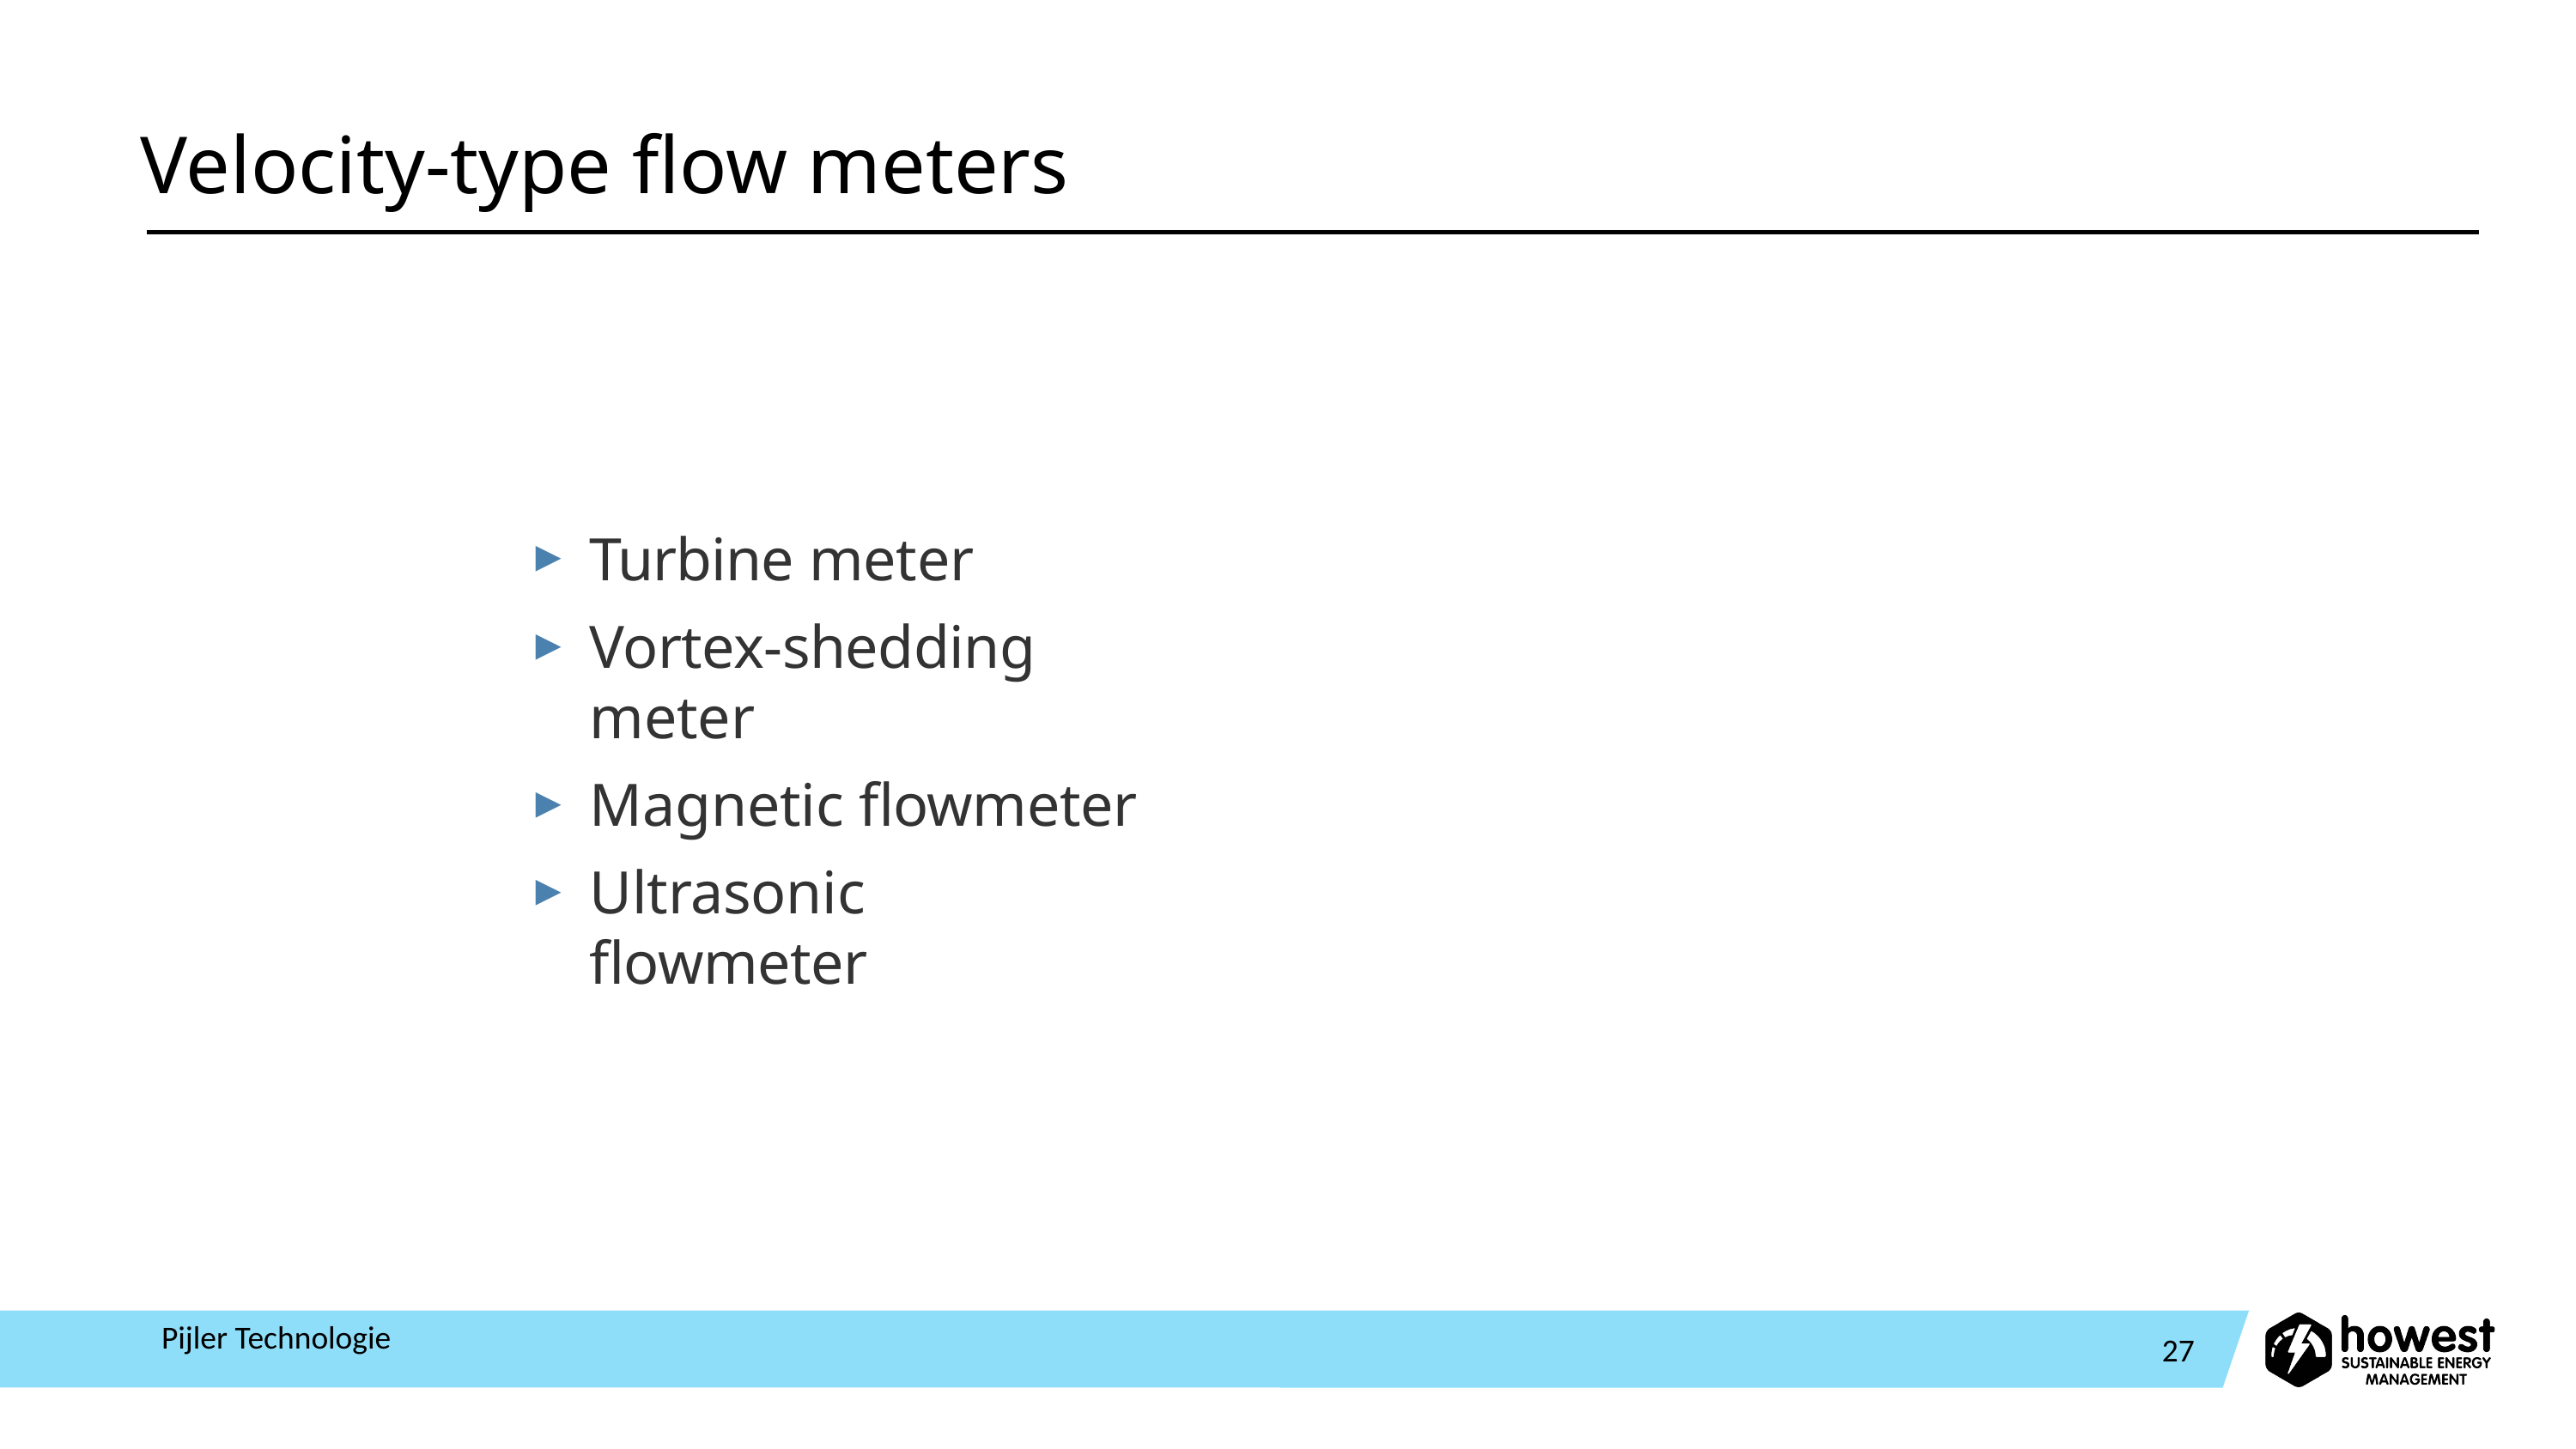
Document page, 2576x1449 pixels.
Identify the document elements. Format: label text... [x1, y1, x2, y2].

title Velocity-type flow meters [140, 124, 2476, 215]
slide_number 27 [1676, 1310, 2208, 1388]
picture [2265, 1313, 2495, 1387]
text_box Pijler Technologie [149, 1310, 729, 1388]
text_box Turbine meter Vortex-shedding meter Magnetic flowmeter Ultrasonic flowmeter [511, 498, 1151, 996]
